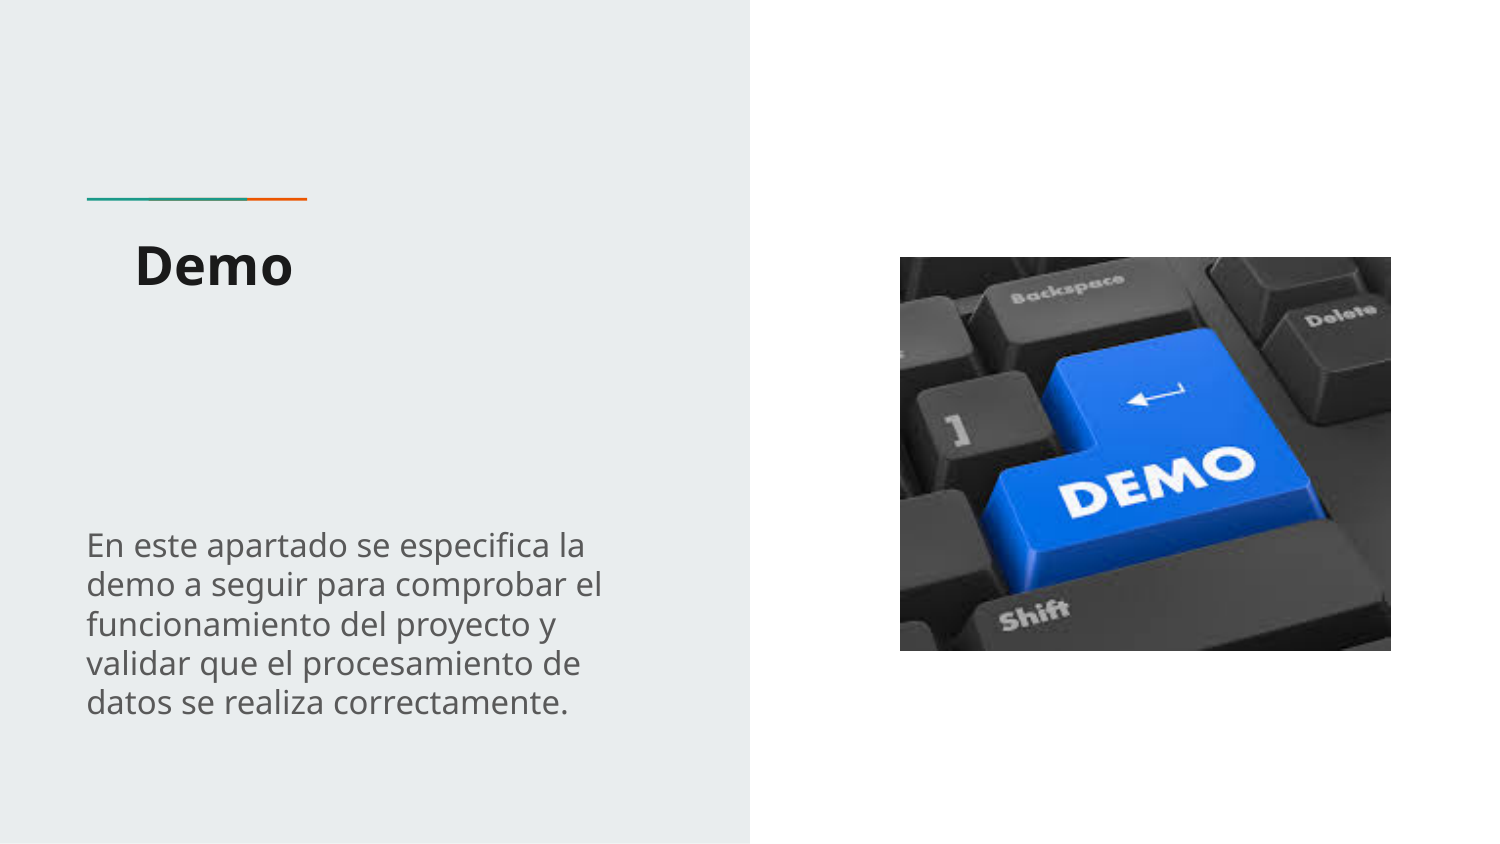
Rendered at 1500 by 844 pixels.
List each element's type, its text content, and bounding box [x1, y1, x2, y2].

title Demo [119, 216, 662, 494]
picture [900, 257, 1391, 651]
subtitle En este apartado se especifica la demo a seguir para comprobar el funcionamiento del proyecto y validar que el procesamiento de datos se realiza correctamente. [71, 509, 677, 737]
